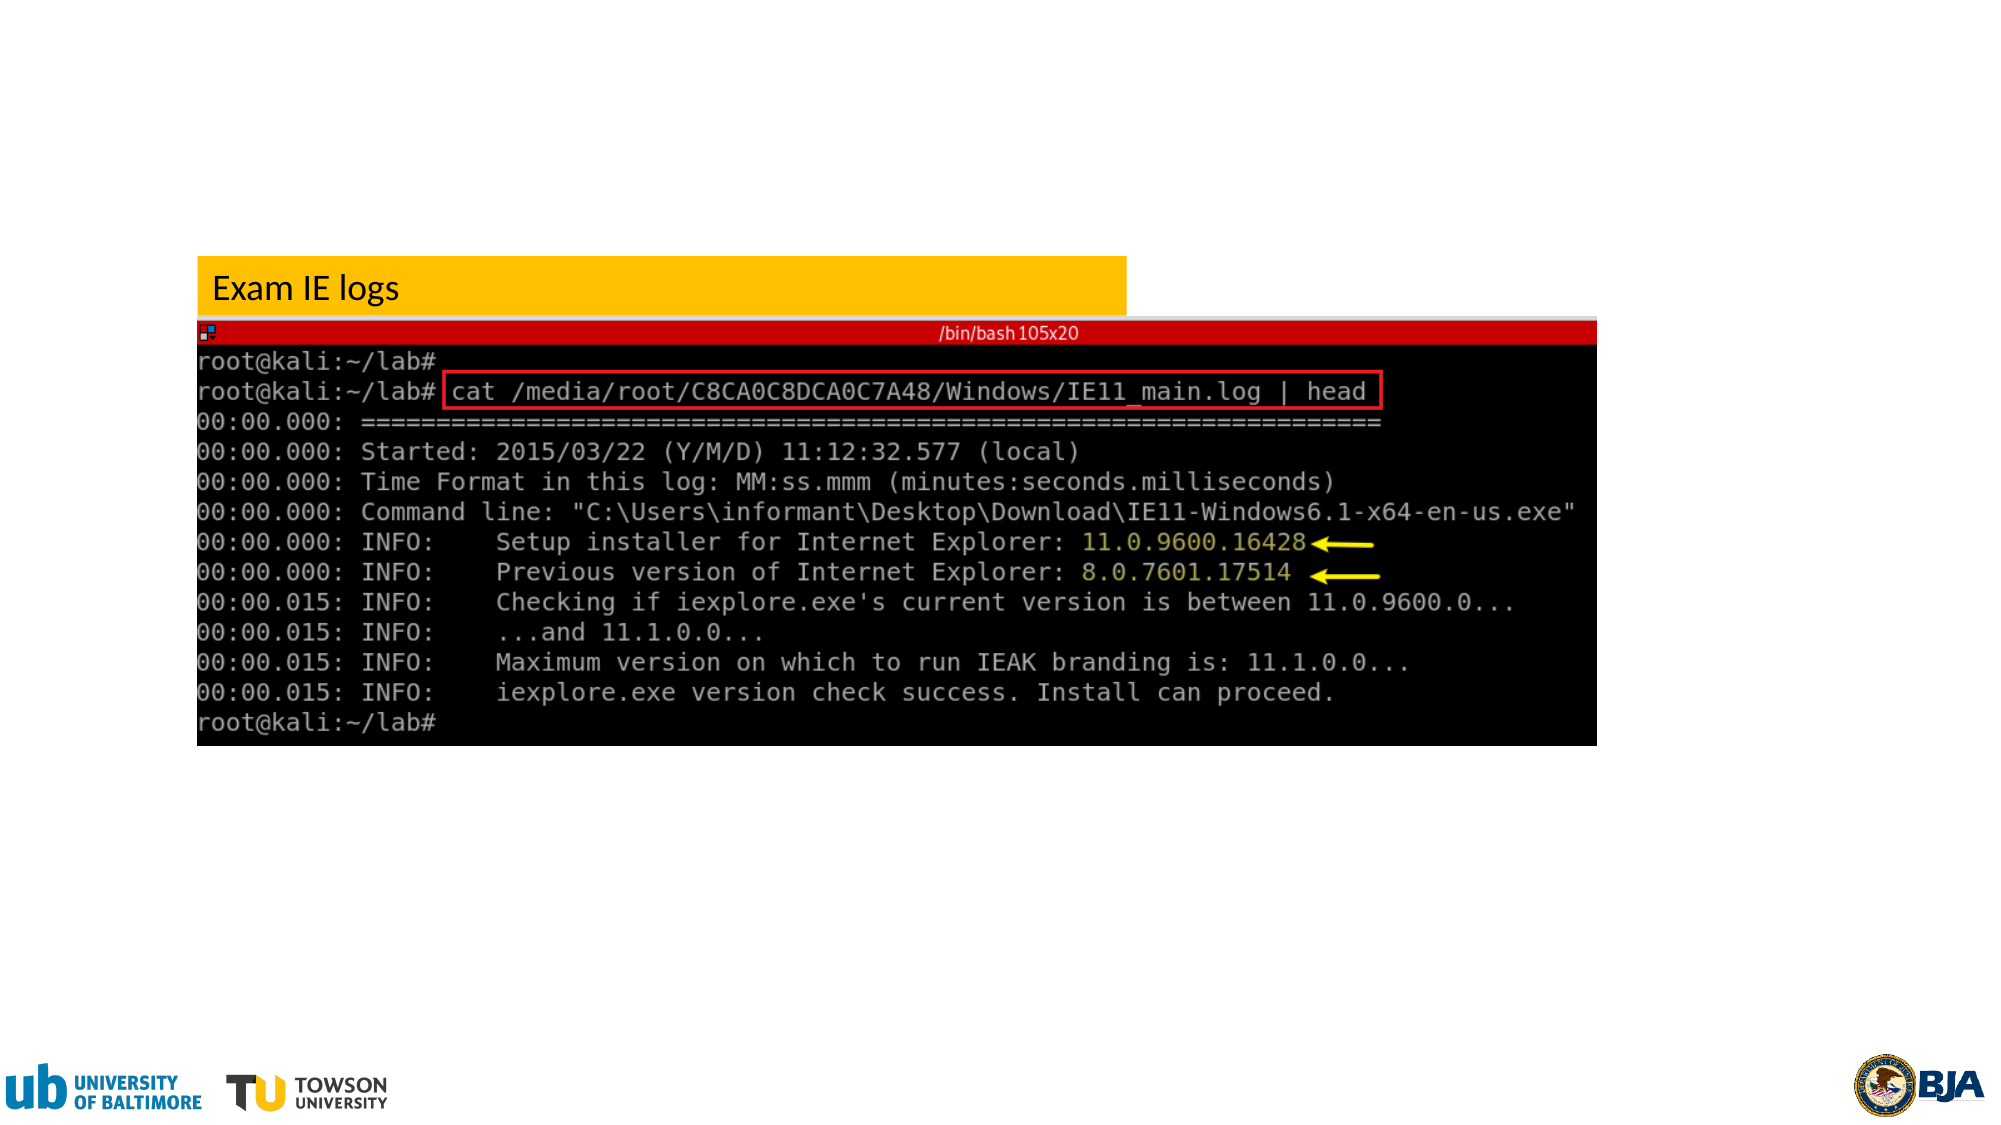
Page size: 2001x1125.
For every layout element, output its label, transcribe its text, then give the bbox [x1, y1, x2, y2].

picture [0, 1031, 407, 1125]
picture [197, 316, 1597, 746]
picture [1854, 1054, 1986, 1117]
text_box Exam IE logs [197, 256, 1127, 316]
